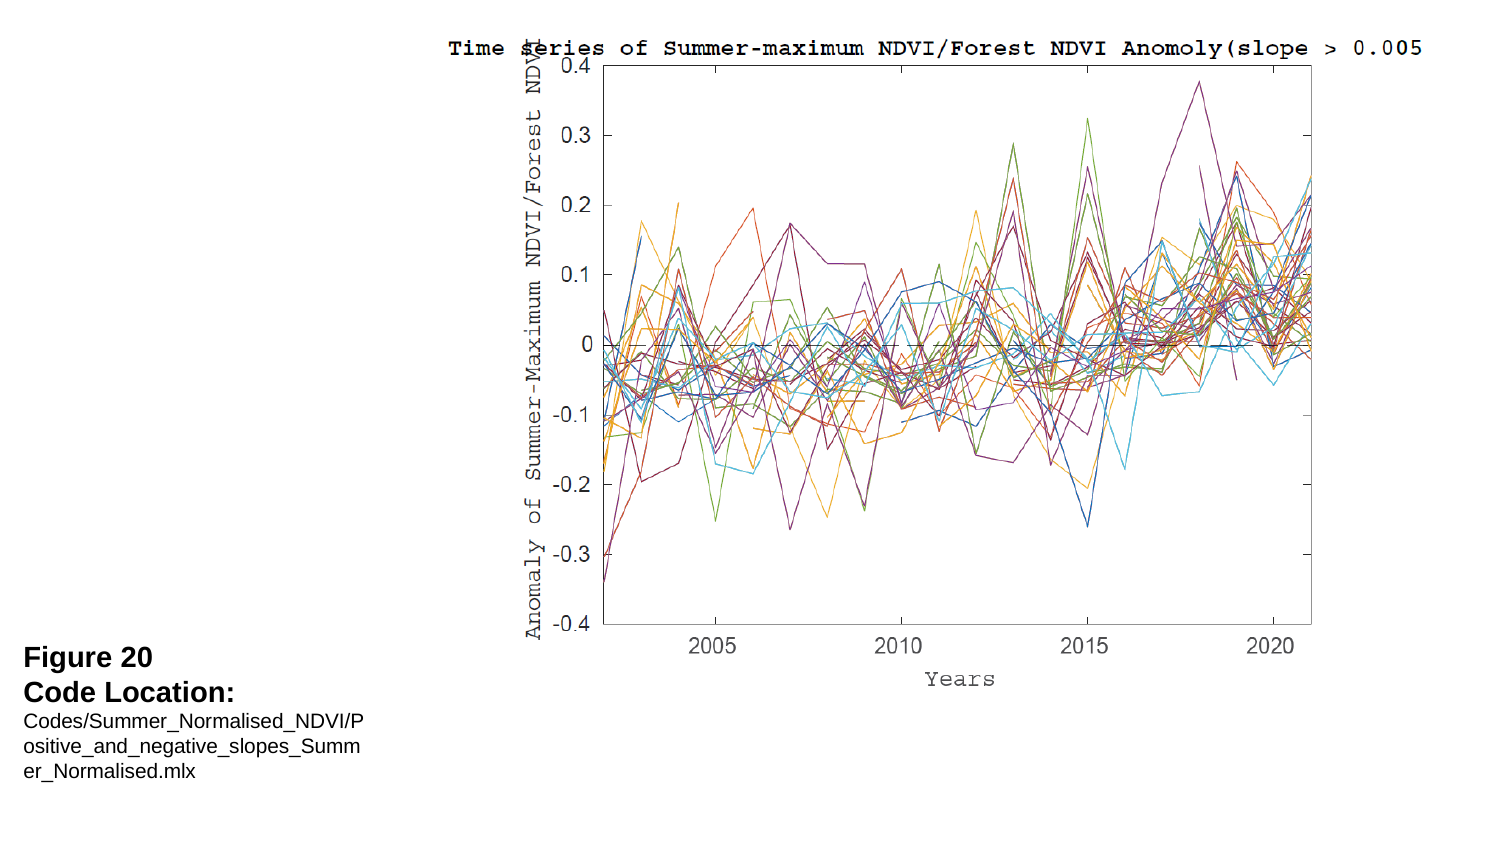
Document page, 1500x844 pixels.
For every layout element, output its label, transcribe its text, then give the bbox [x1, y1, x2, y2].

text_box Figure 20 Code Location: Codes/Summer_Normalised_NDVI/Positive_and_negative_slopes_Summer_Normalised.mlx [8, 622, 387, 798]
picture [411, 24, 1476, 710]
